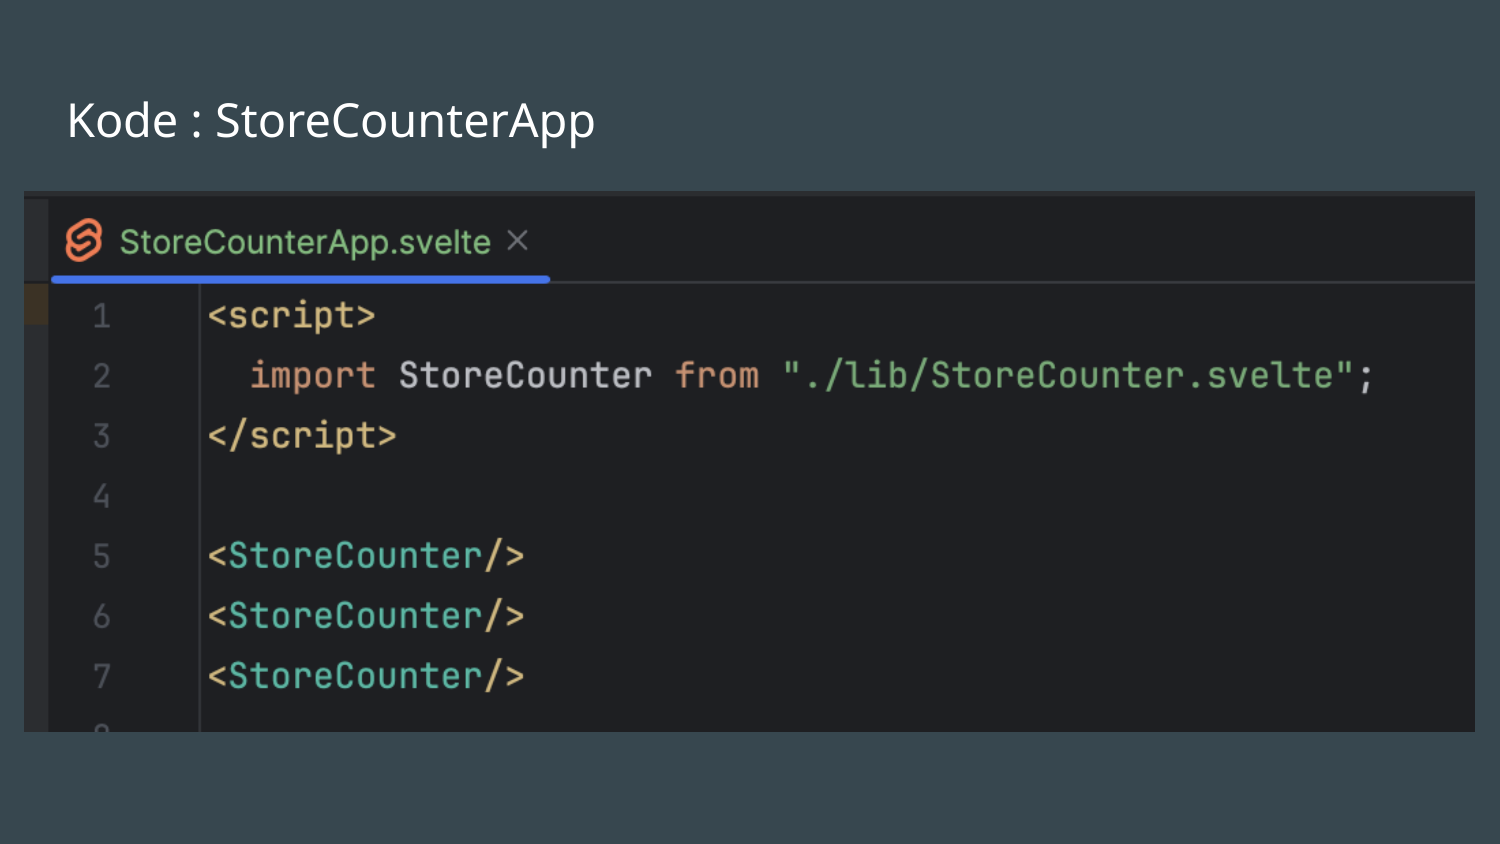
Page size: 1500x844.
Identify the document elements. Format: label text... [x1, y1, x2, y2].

title Kode : StoreCounterApp [51, 72, 1449, 167]
picture [24, 191, 1476, 732]
